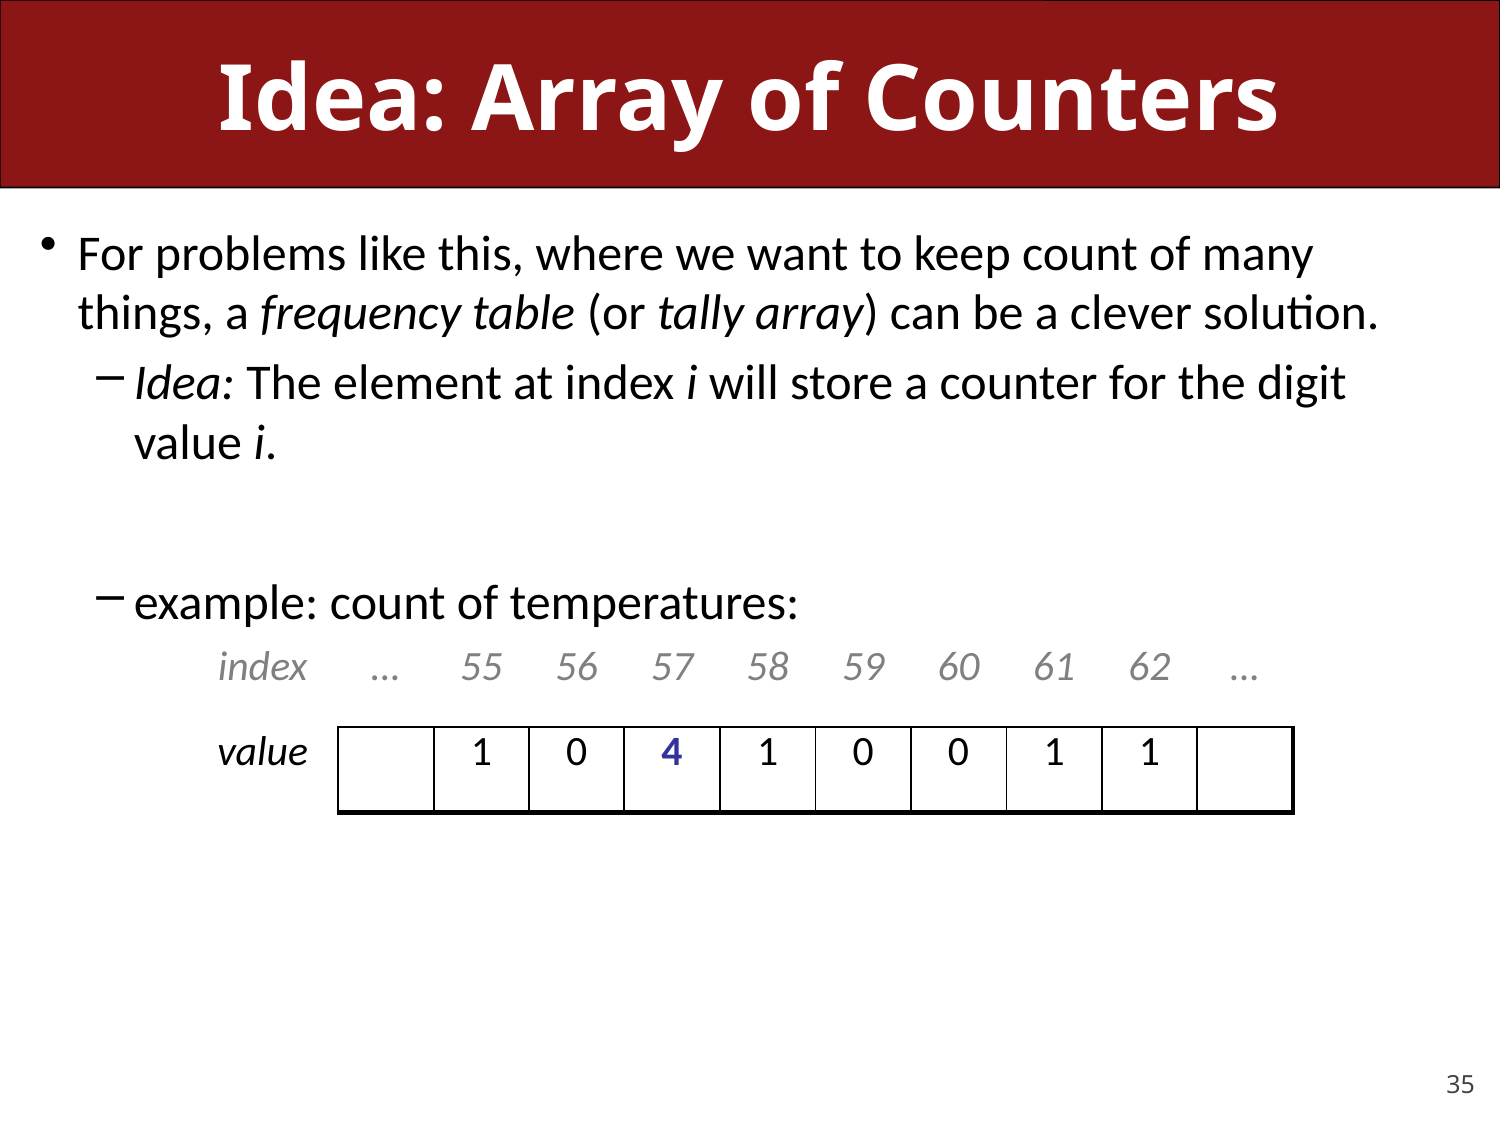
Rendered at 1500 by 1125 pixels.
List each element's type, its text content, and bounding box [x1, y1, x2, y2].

table_header 59 [816, 642, 911, 726]
table_cell 1 [1103, 728, 1196, 810]
table_header 57 [624, 642, 720, 726]
table_header 60 [911, 642, 1006, 726]
table_cell 1 [721, 728, 815, 810]
table_cell value [188, 727, 337, 812]
table_cell 1 [1007, 728, 1101, 810]
table_header 61 [1006, 642, 1102, 726]
table_header 62 [1102, 642, 1197, 726]
table_header … [338, 642, 434, 726]
table_header index [188, 642, 338, 727]
table_cell [339, 728, 433, 810]
list For problems like this, where we want to keep count of many things, a frequency table (or tally array) can be a clever solution. Idea: The element at index i will store a counter for the digit value i. example: count of temperatures: [24, 212, 1475, 1063]
table_header 58 [720, 642, 816, 726]
table_cell 0 [816, 728, 910, 810]
table_cell [1198, 728, 1291, 810]
table_cell 1 [435, 728, 528, 810]
title Idea: Array of Counters [75, 0, 1425, 188]
table_cell 0 [530, 728, 623, 810]
table_cell 4 [625, 728, 719, 810]
table_header 56 [529, 642, 624, 726]
table_header … [1197, 642, 1293, 726]
table_header 55 [434, 642, 529, 726]
table_cell 0 [912, 728, 1006, 810]
